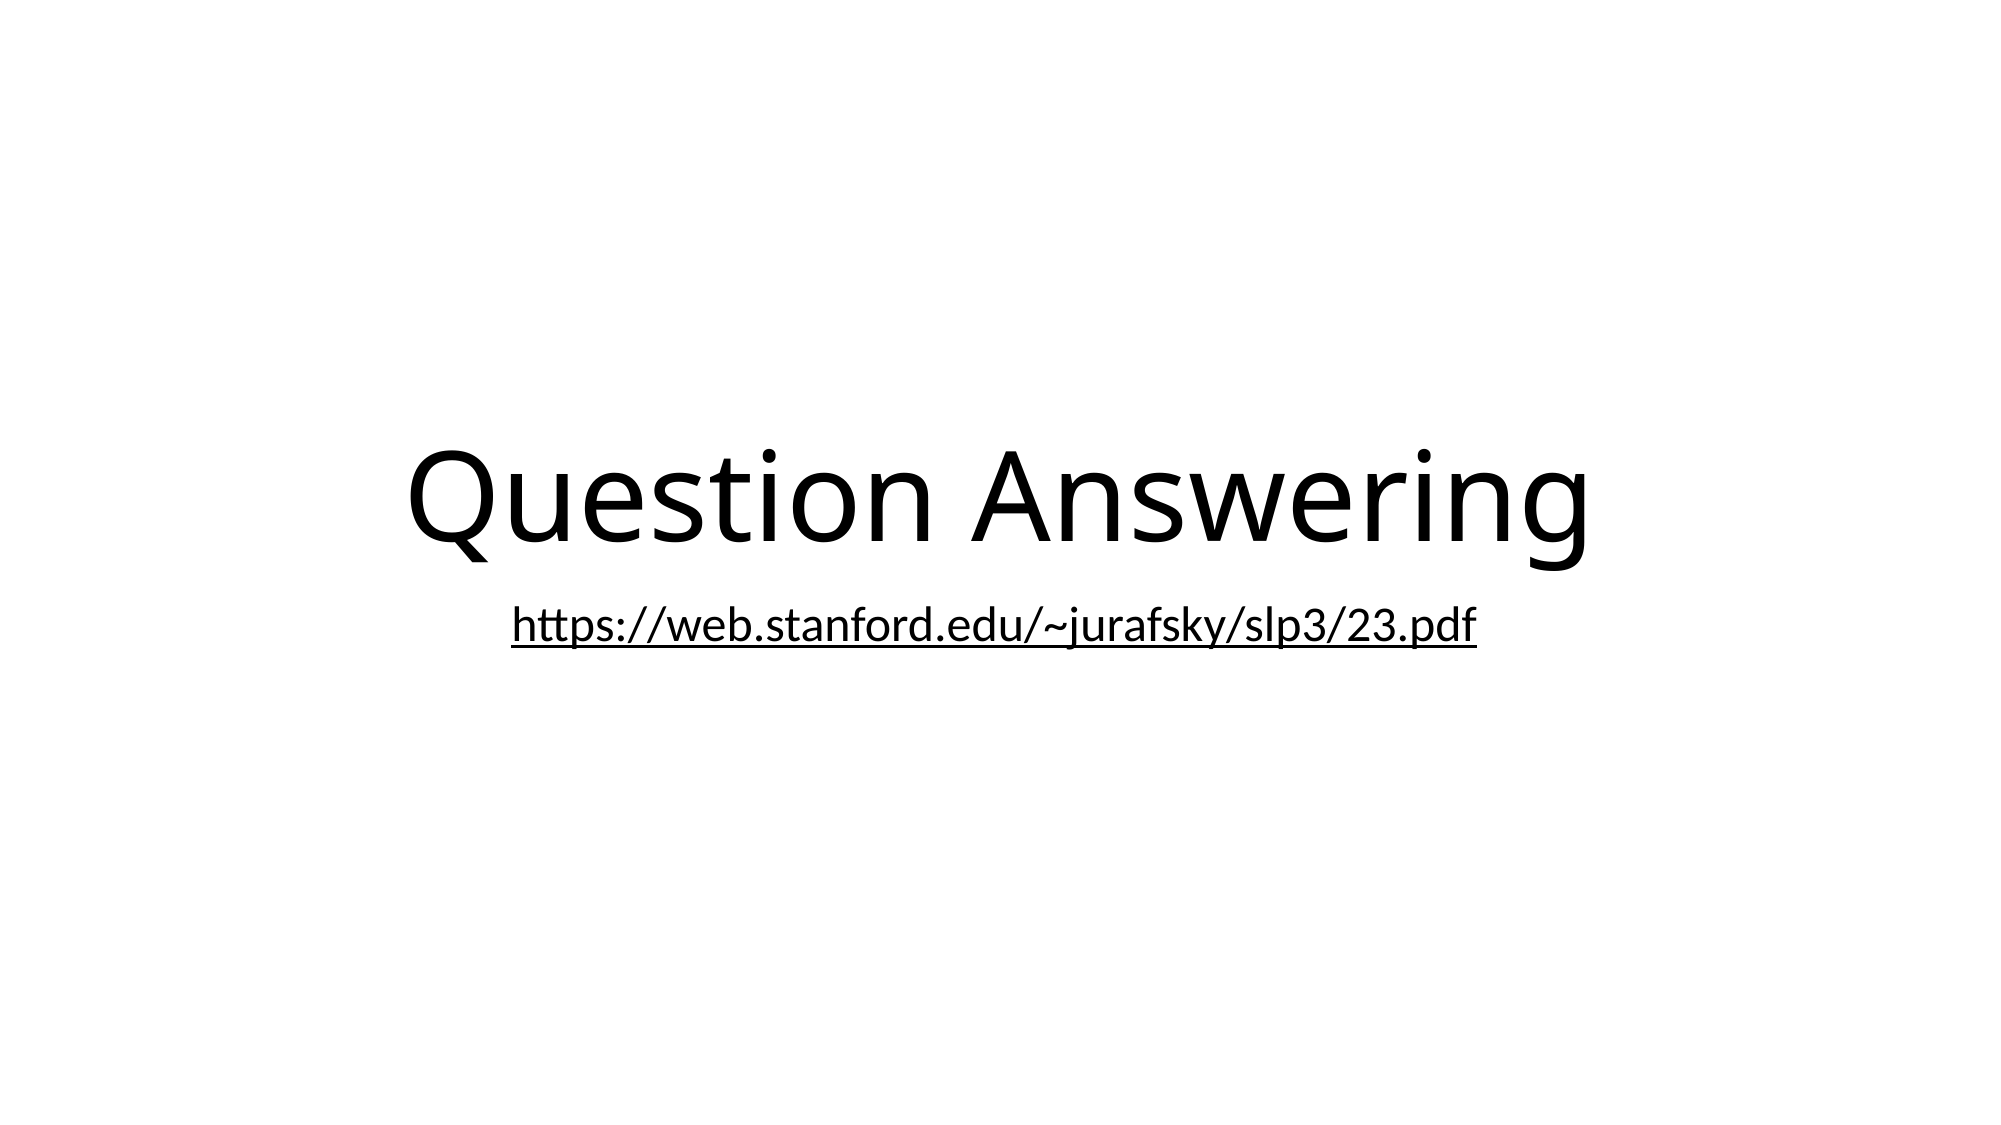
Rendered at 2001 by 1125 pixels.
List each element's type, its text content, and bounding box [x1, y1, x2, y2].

title Question Answering [249, 184, 1750, 576]
subtitle https://web.stanford.edu/~jurafsky/slp3/23.pdf [249, 590, 1750, 863]
